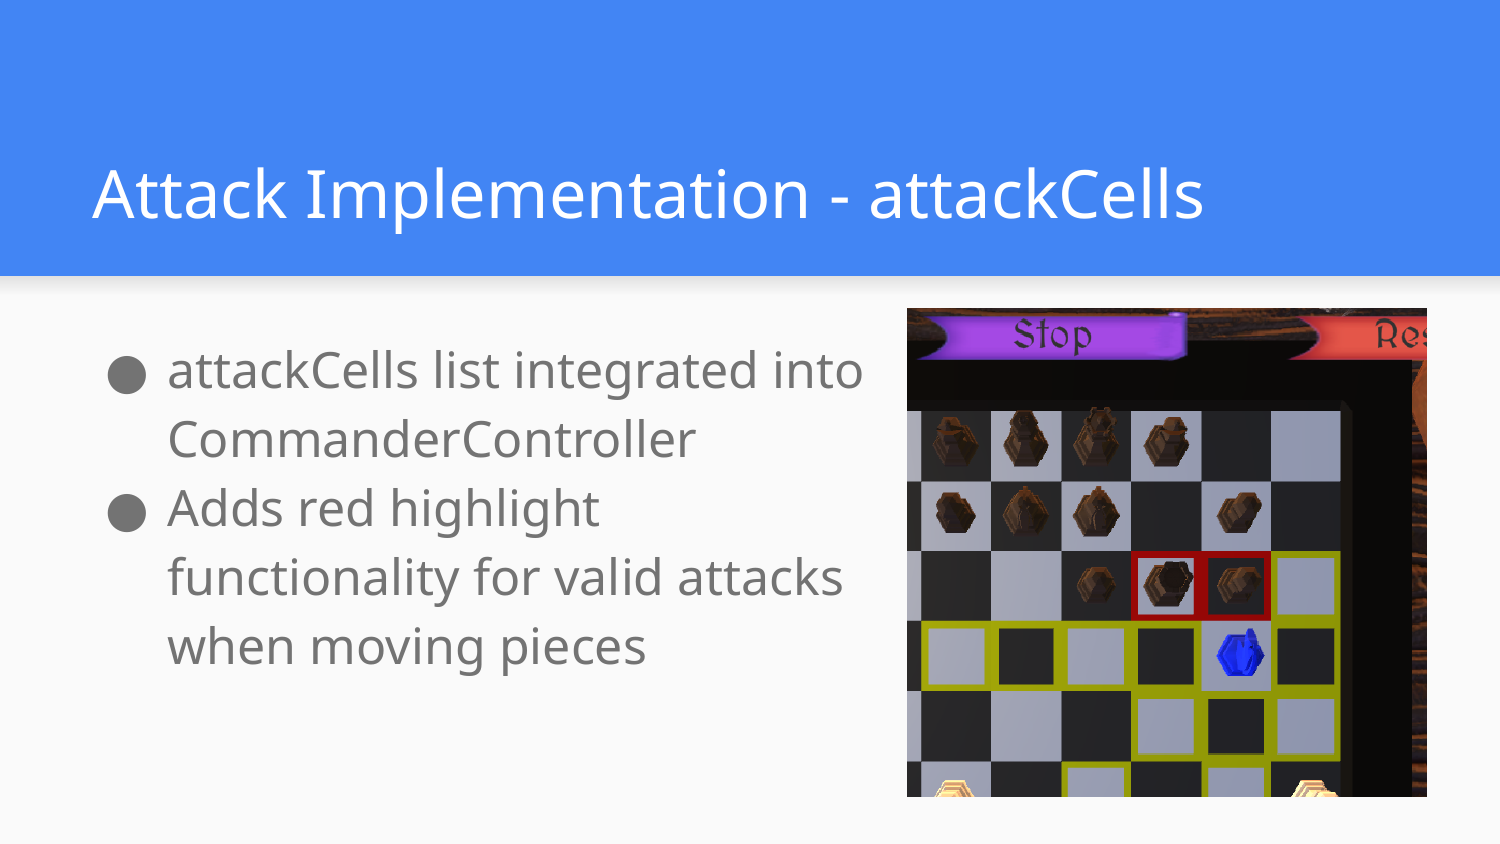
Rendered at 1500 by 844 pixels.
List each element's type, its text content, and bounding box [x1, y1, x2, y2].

title Attack Implementation - attackCells [77, 121, 1427, 248]
list attackCells list integrated into CommanderController Adds red highlight functionality for valid attacks when moving pieces [77, 314, 901, 760]
picture [906, 308, 1427, 797]
